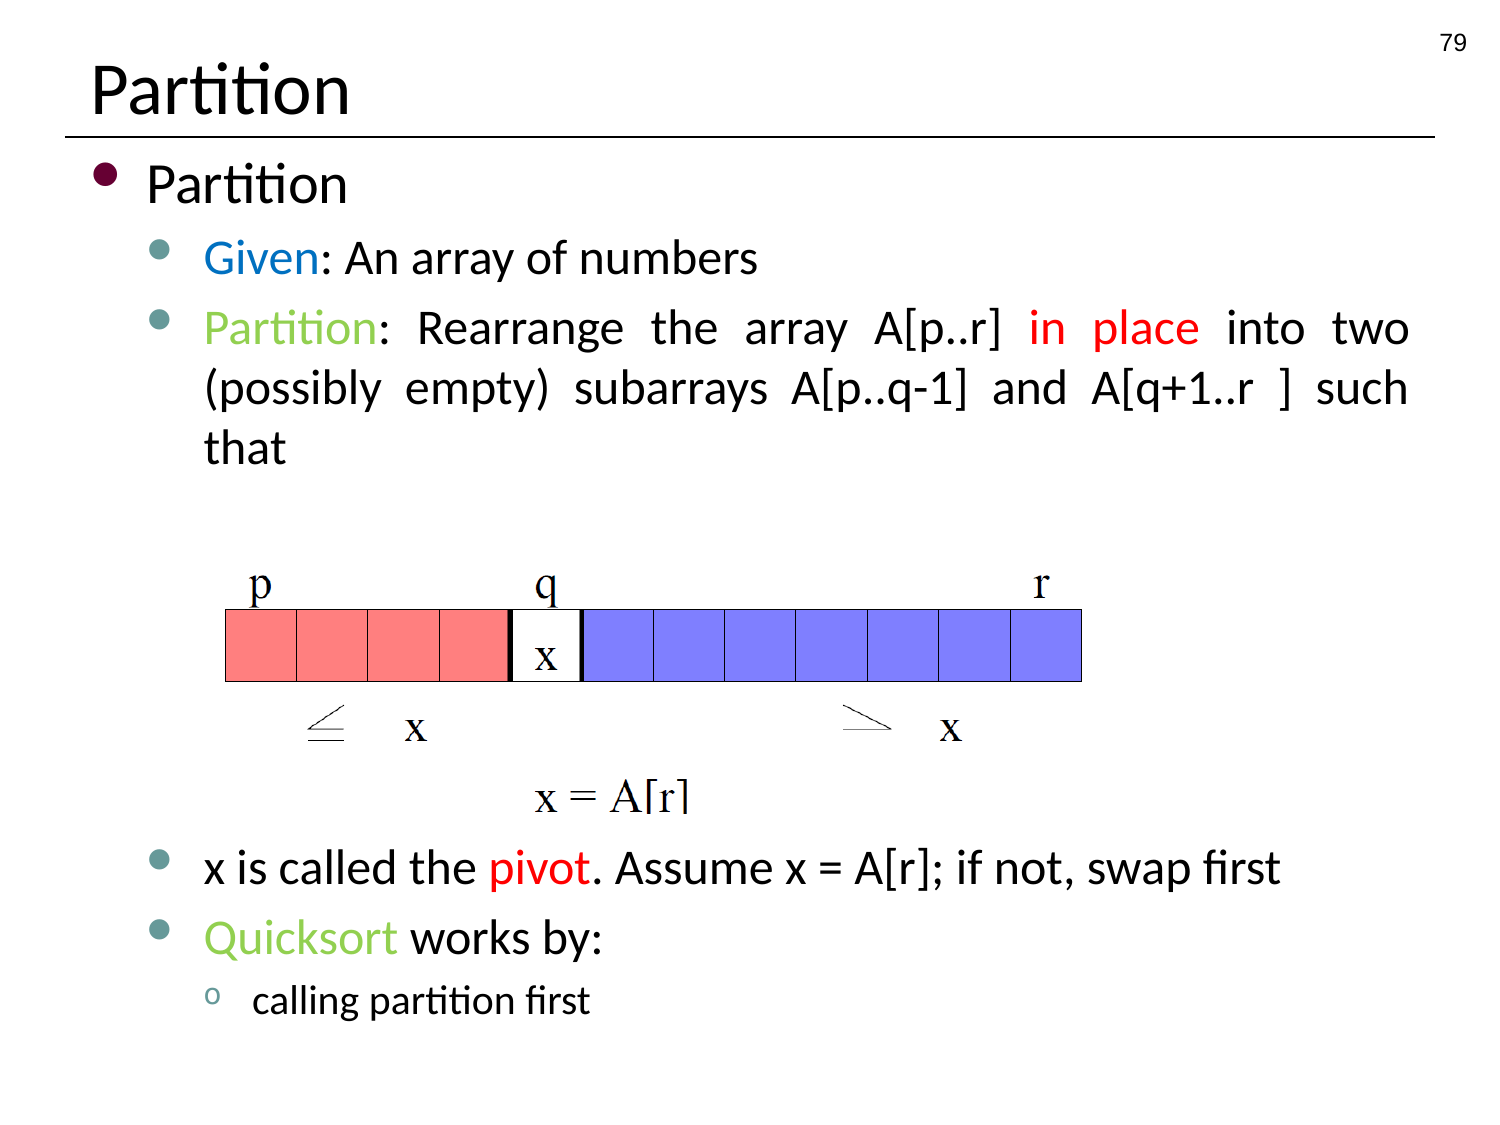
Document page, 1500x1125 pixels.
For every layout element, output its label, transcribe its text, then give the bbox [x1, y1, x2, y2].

picture [208, 562, 1131, 832]
slide_number 79 [1131, 18, 1483, 62]
title Partition [75, 20, 1425, 138]
